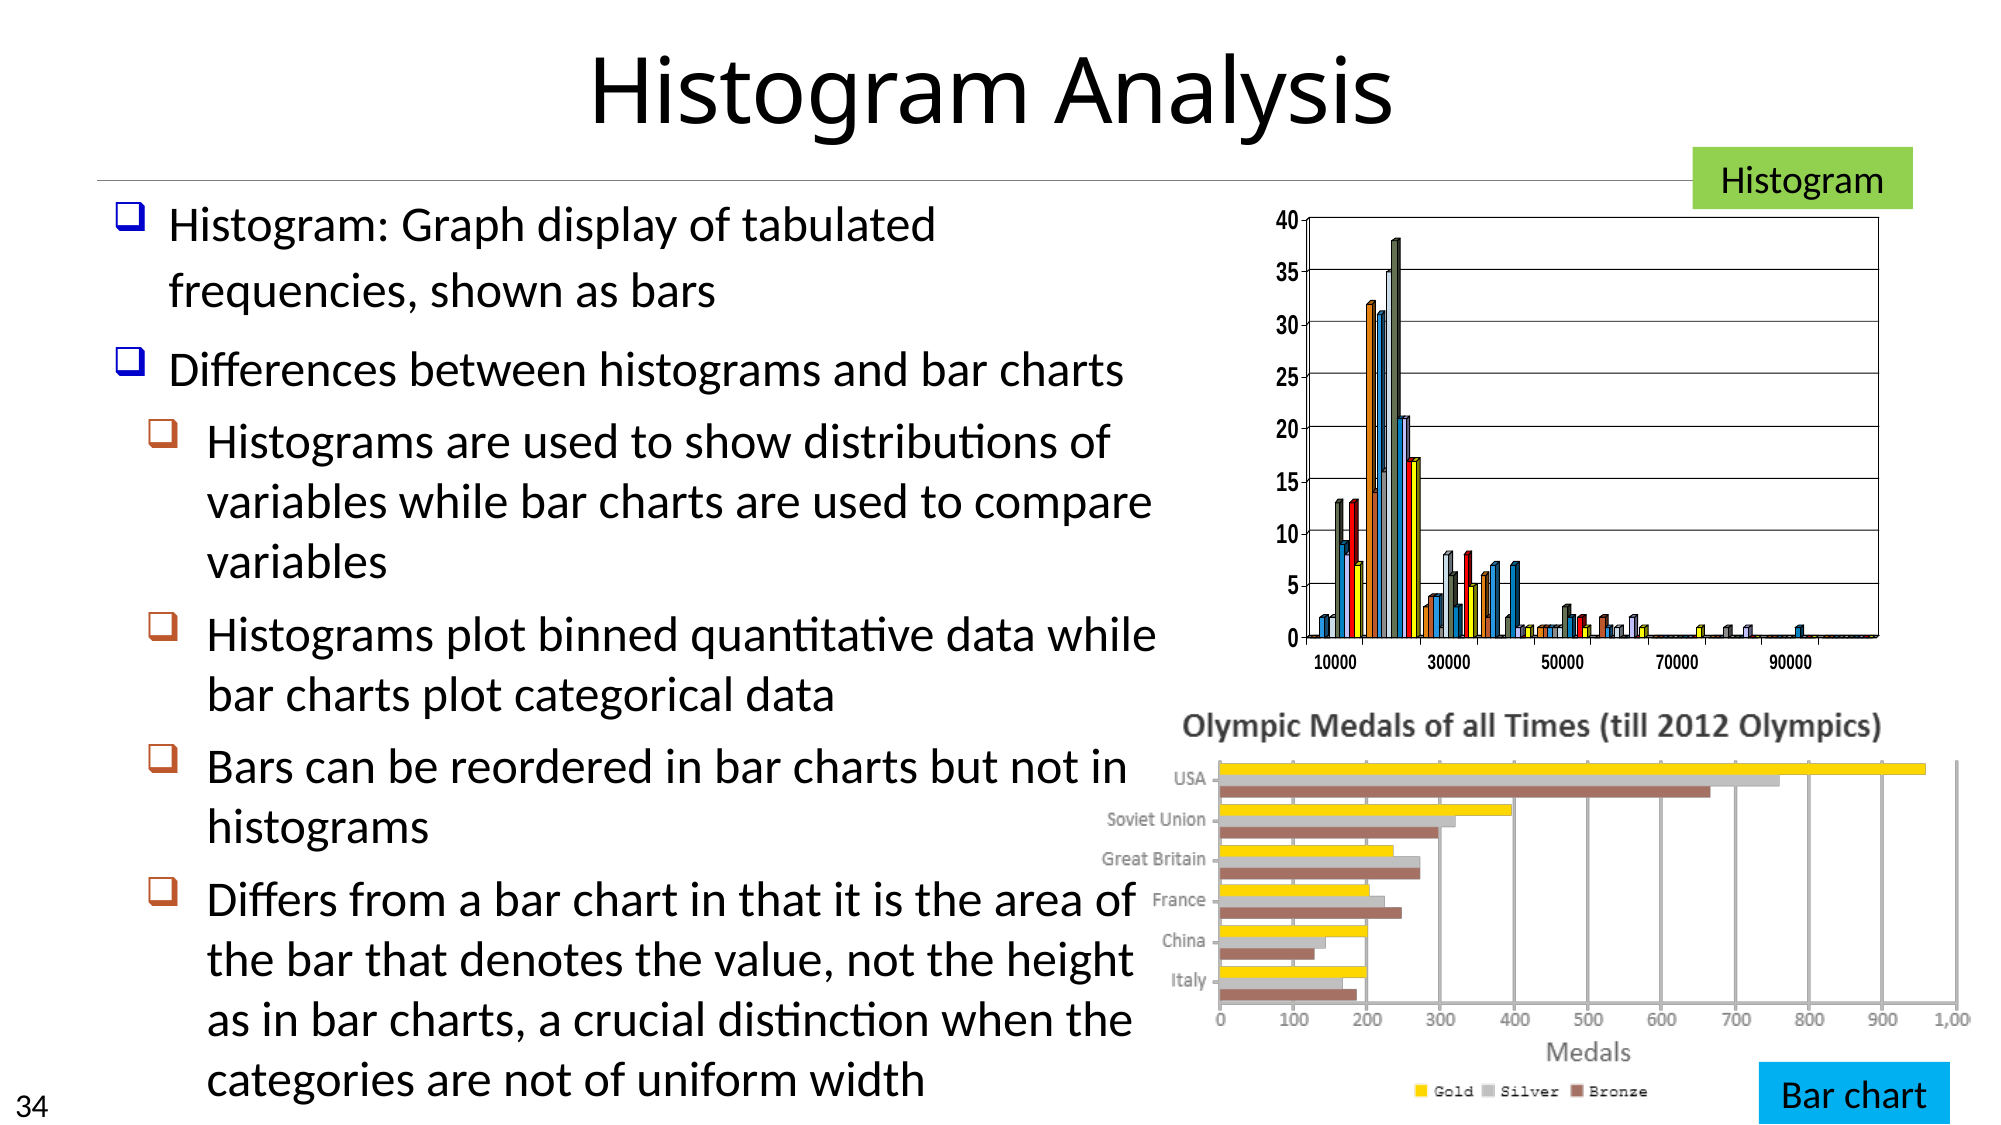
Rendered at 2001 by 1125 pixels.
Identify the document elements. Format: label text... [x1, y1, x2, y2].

text_box Histogram [1692, 146, 1913, 175]
title Histogram Analysis [33, 50, 1950, 150]
picture [1092, 689, 1972, 1113]
list Histogram: Graph display of tabulated frequencies, shown as bars Differences between histograms and bar charts Histograms are used to show distributions of variables while bar charts are used to compare variables Histograms plot binned quantitative data while bar charts plot categorical data Bars can be reordered in bar charts but not in histograms Differs from a bar chart in that it is the area of the bar that denotes the value, not the height as in bar charts, a crucial distinction when the categories are not of uniform width [97, 178, 1205, 1112]
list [1231, 177, 2000, 704]
